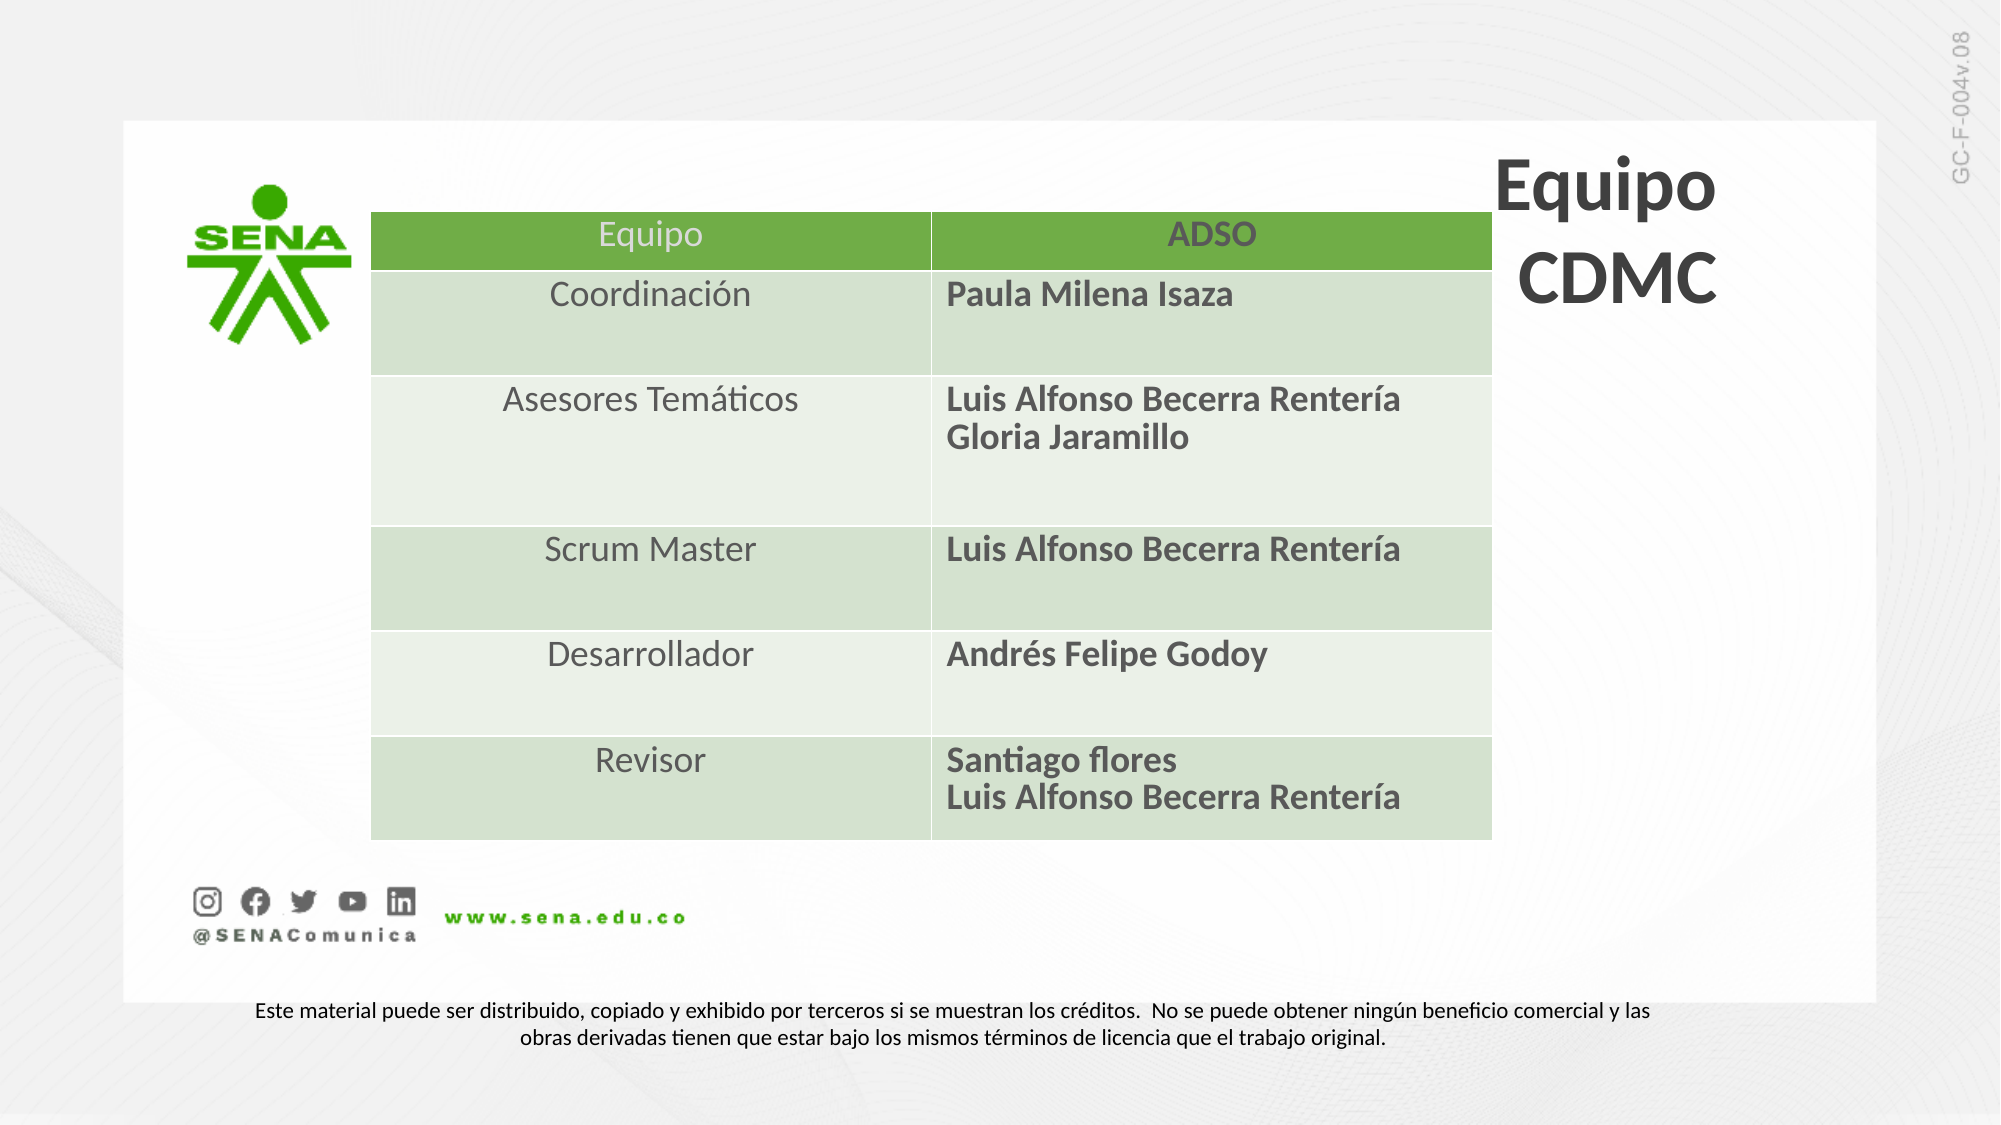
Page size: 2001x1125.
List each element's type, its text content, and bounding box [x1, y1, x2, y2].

table_cell Luis Alfonso Becerra Rentería [932, 527, 1492, 630]
table_cell Coordinación [371, 272, 931, 375]
table_cell Luis Alfonso Becerra Rentería Gloria Jaramillo [932, 377, 1492, 525]
table_cell Andrés Felipe Godoy [932, 632, 1492, 735]
text_box Este material puede ser distribuido, copiado y exhibido por terceros si se muestran los créditos. No se puede obtener ningún beneficio comercial y las obras derivadas tienen que estar bajo los mismos términos de licencia que el trabajo original. [222, 987, 1686, 1058]
table_cell Revisor [371, 737, 931, 840]
table_cell Santiago flores Luis Alfonso Becerra Rentería [932, 737, 1492, 840]
table_cell Paula Milena Isaza [932, 272, 1492, 375]
picture [0, 0, 2000, 1125]
table_cell Desarrollador [371, 632, 931, 735]
text_box Equipo CDMC [1054, 125, 1733, 327]
table_header ADSO [932, 212, 1492, 270]
table_header Equipo [371, 212, 931, 270]
table_cell Asesores Temáticos [371, 377, 931, 525]
table_cell Scrum Master [371, 527, 931, 630]
